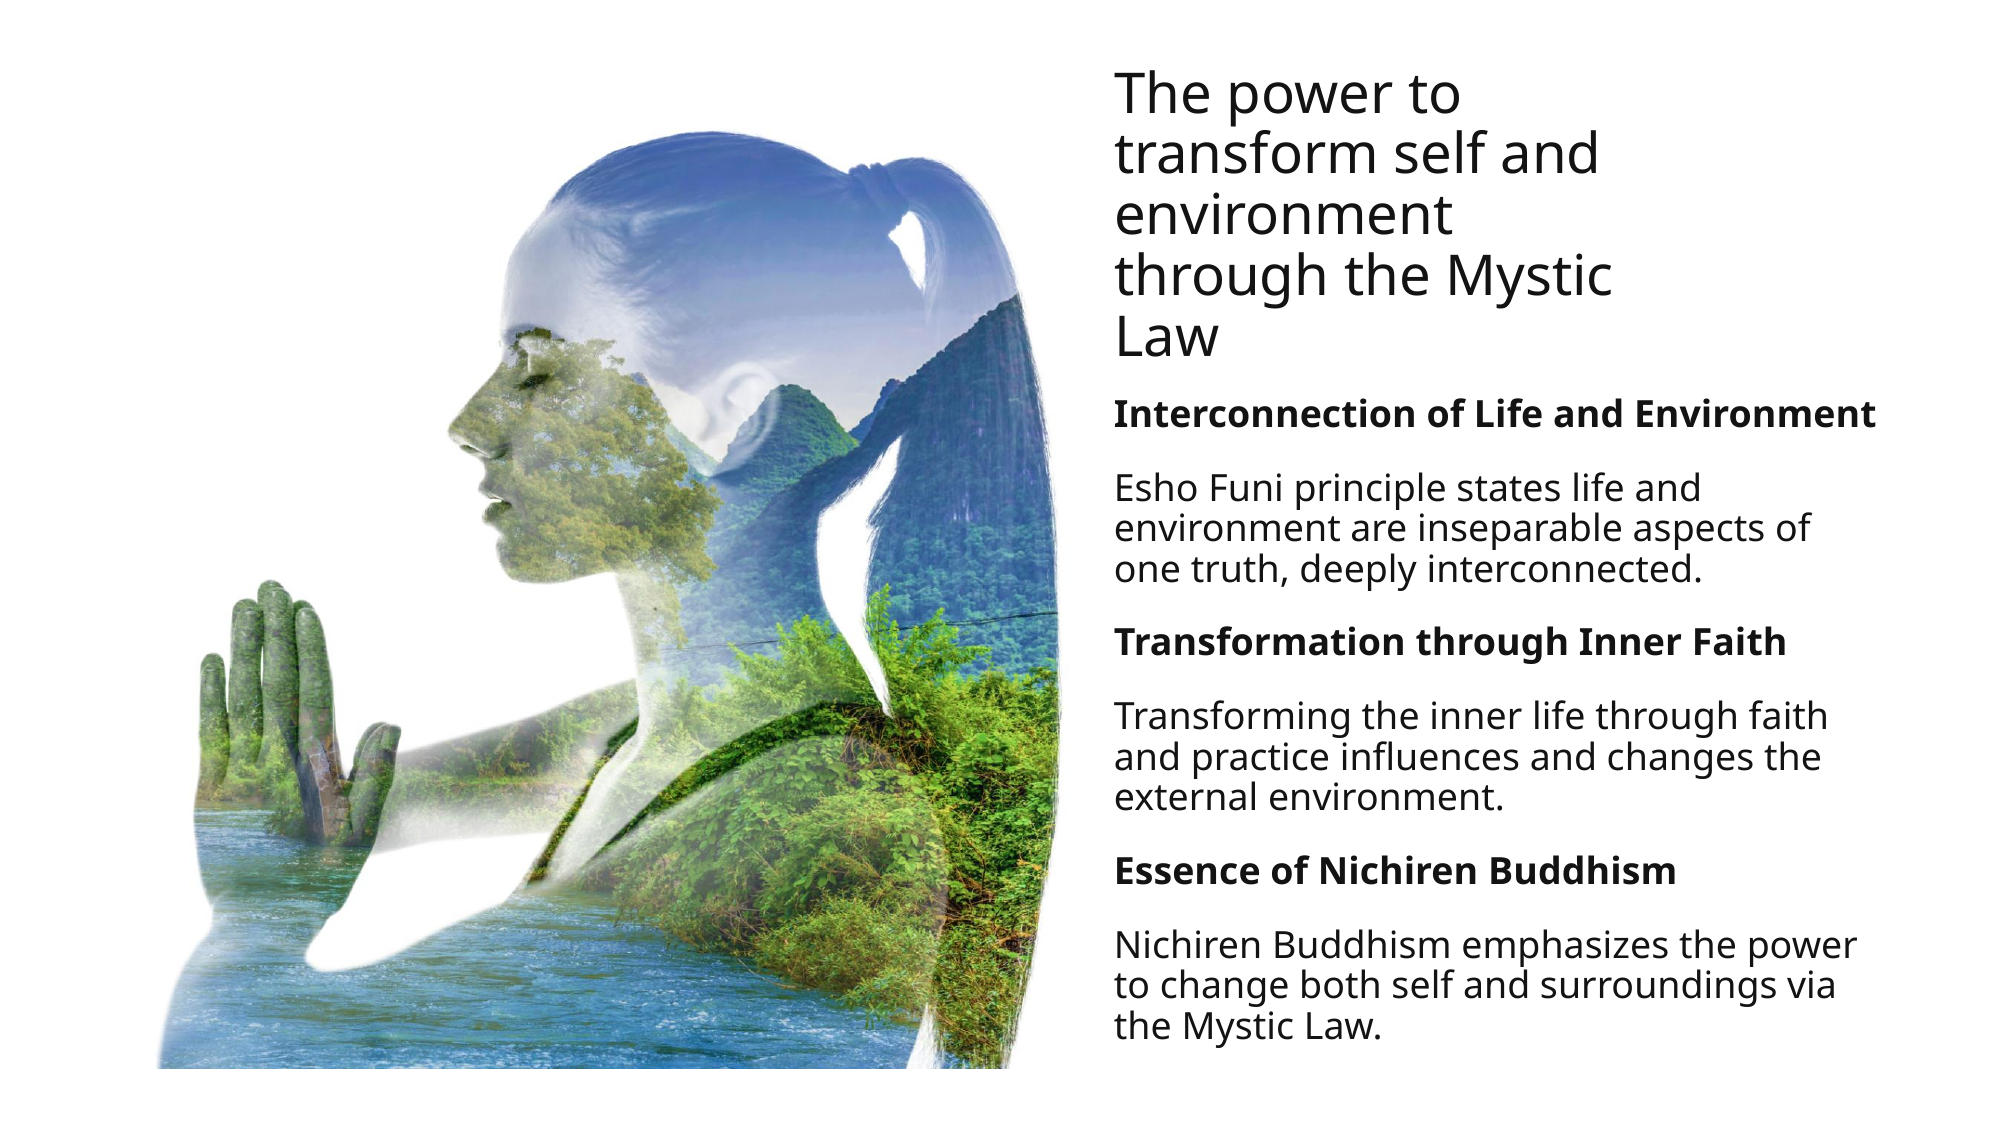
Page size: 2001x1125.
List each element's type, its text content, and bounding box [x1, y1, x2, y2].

title The power to transform self and environment through the Mystic Law [1269, 56, 1637, 376]
picture [56, 56, 1269, 1069]
text_box Interconnection of Life and Environment Esho Funi principle states life and environment are inseparable aspects of one truth, deeply interconnected. Transformation through Inner Faith Transforming the inner life through faith and practice influences and changes the external environment. Essence of Nichiren Buddhism Nichiren Buddhism emphasizes the power to change both self and surroundings via the Mystic Law. [1269, 387, 1901, 1057]
